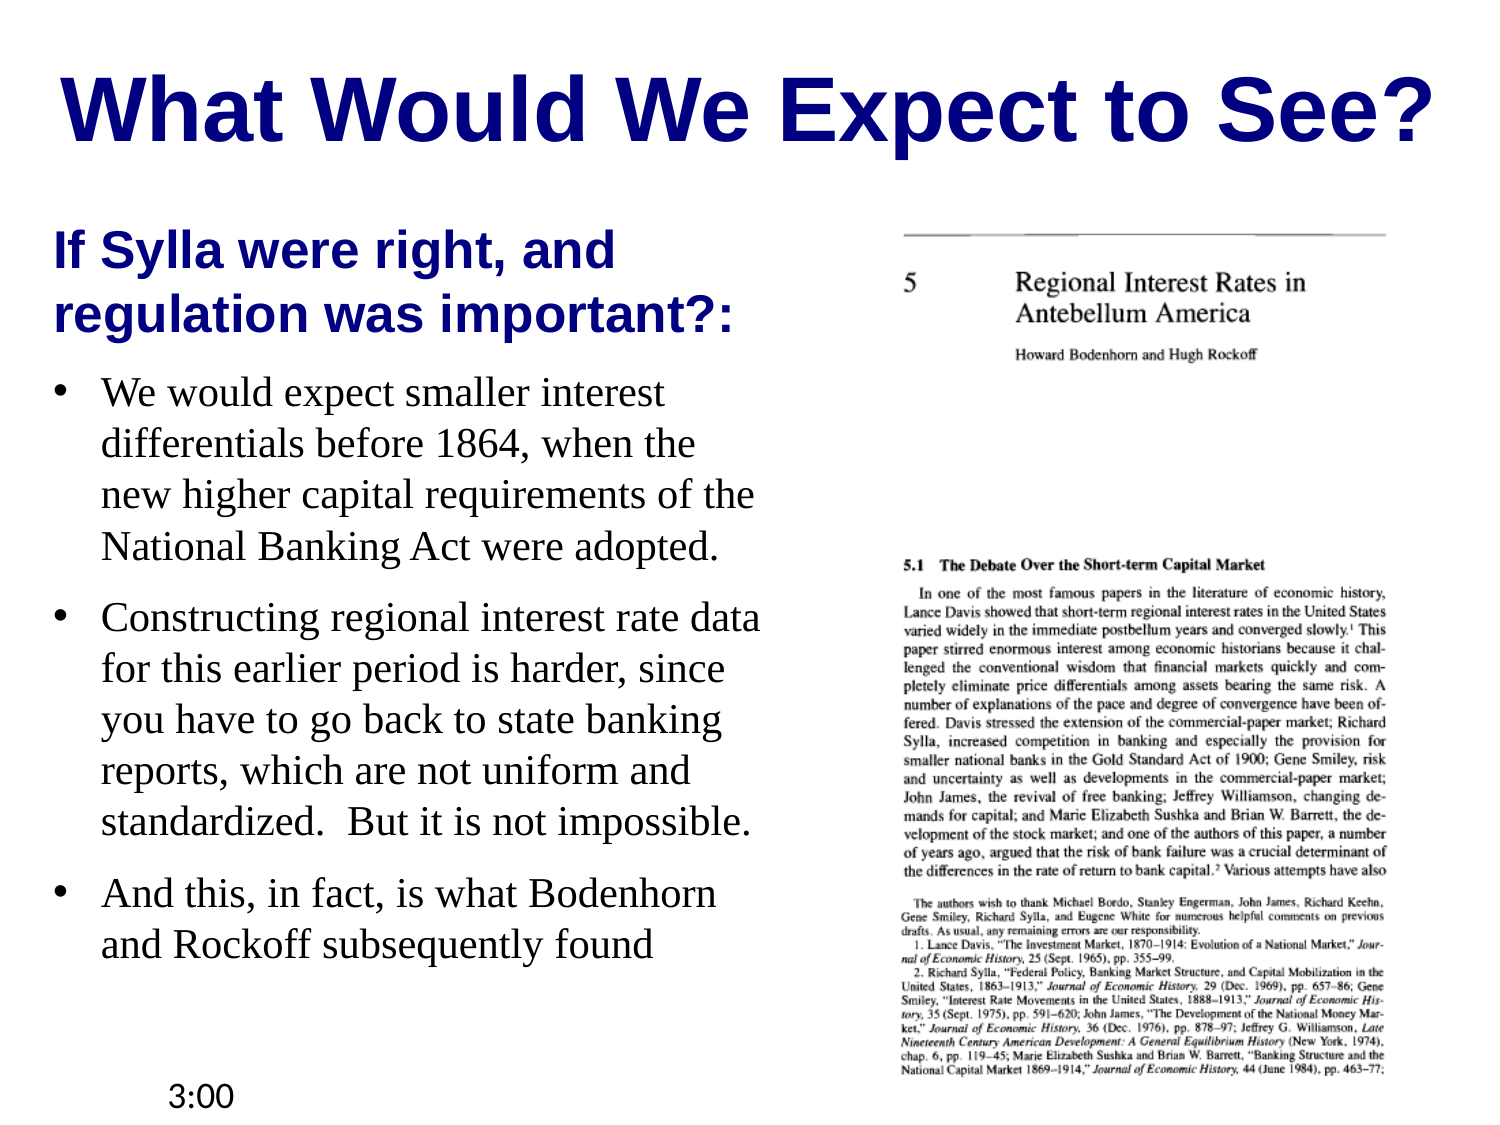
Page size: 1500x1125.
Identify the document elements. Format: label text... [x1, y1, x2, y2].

picture [851, 208, 1452, 1095]
text_box If Sylla were right, and regulation was important?: We would expect smaller interest differentials before 1864, when the new higher capital requirements of the National Banking Act were adopted. Constructing regional interest rate data for this earlier period is harder, since you have to go back to state banking reports, which are not uniform and standardized. But it is not impossible. And this, in fact, is what Bodenhorn and Rockoff subsequently found [45, 209, 771, 1043]
text_box 3:00 [160, 1064, 243, 1124]
text_box What Would We Expect to See? [45, 0, 1452, 209]
